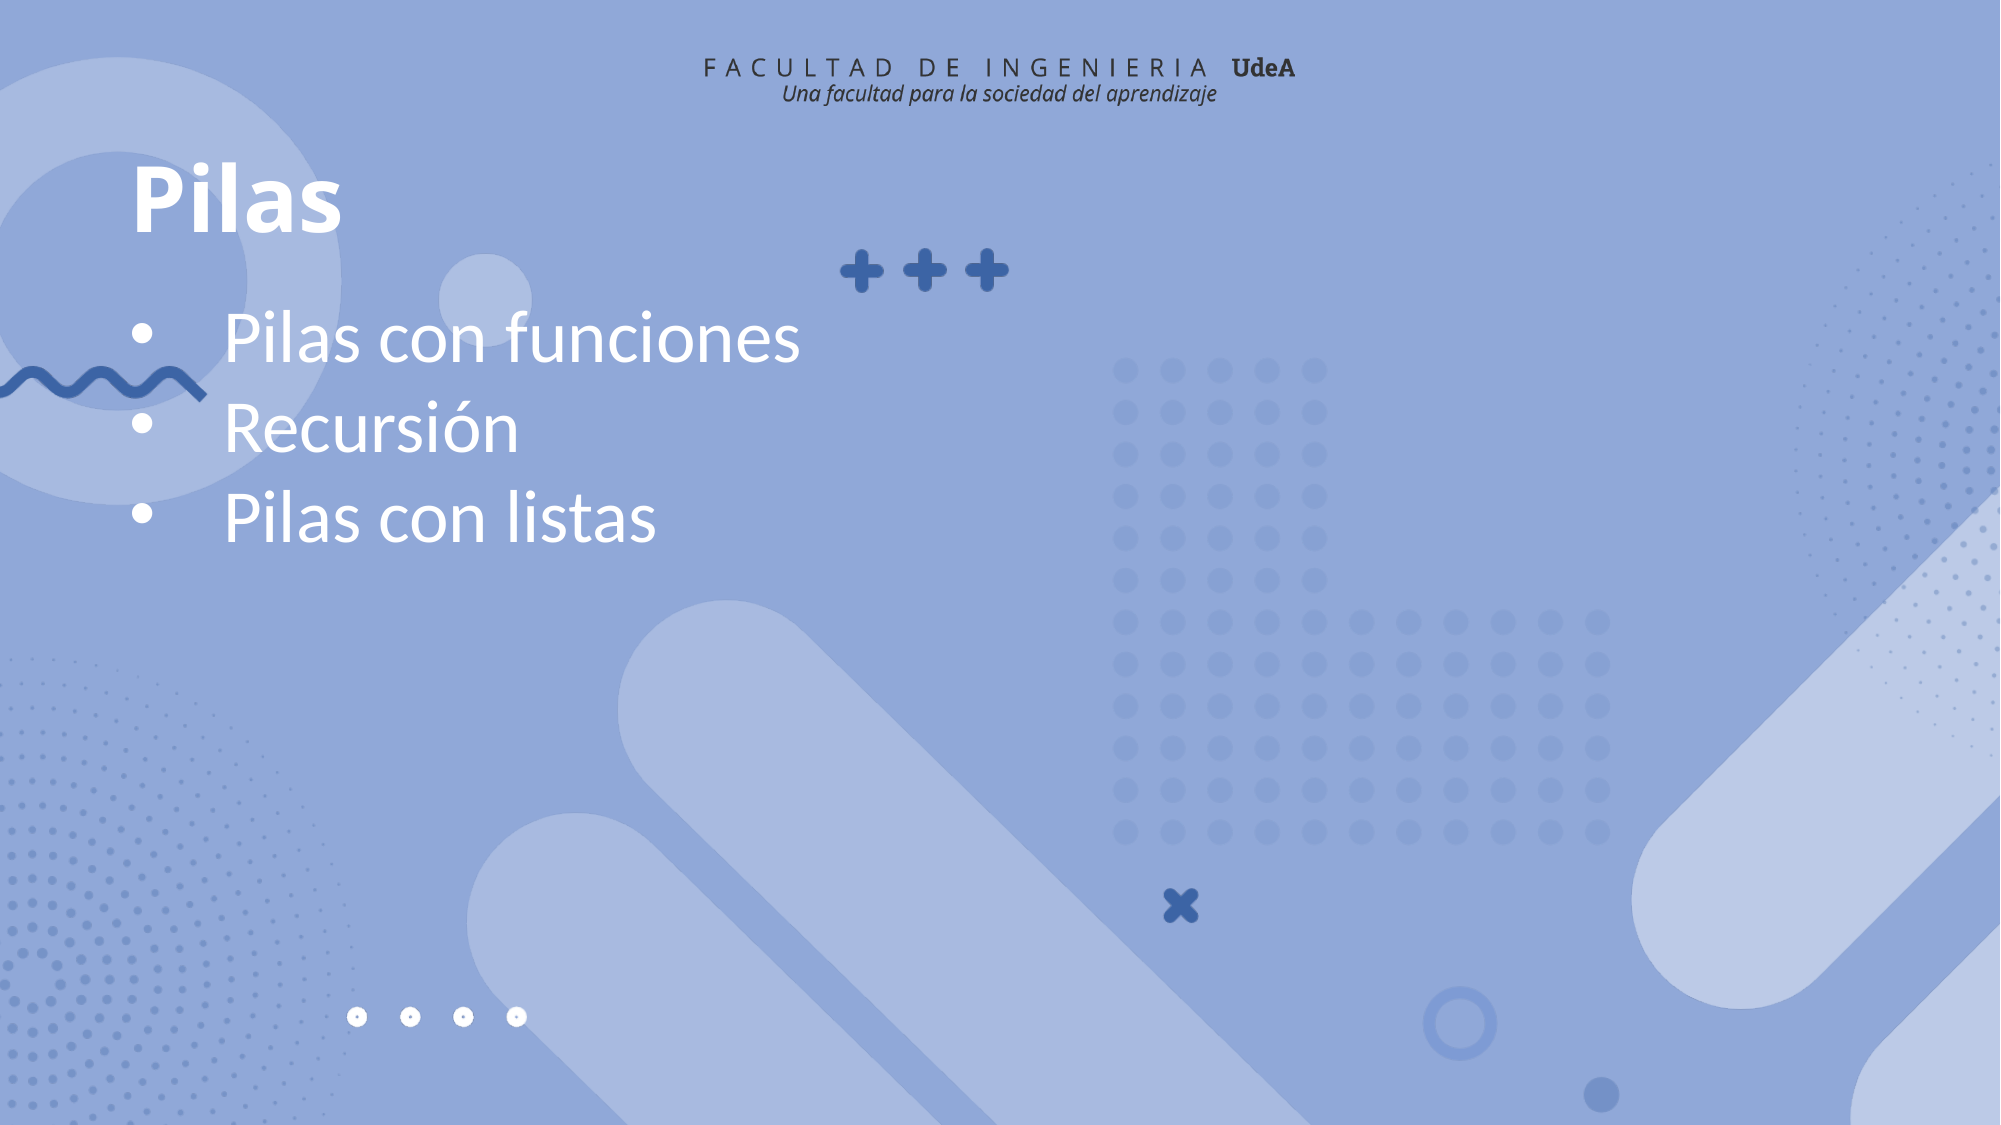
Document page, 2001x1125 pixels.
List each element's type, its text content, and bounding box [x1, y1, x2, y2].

text_box Pilas con funciones Recursión Pilas con listas [114, 280, 1716, 566]
picture [0, 57, 2001, 1125]
title Pilas [114, 102, 1277, 280]
